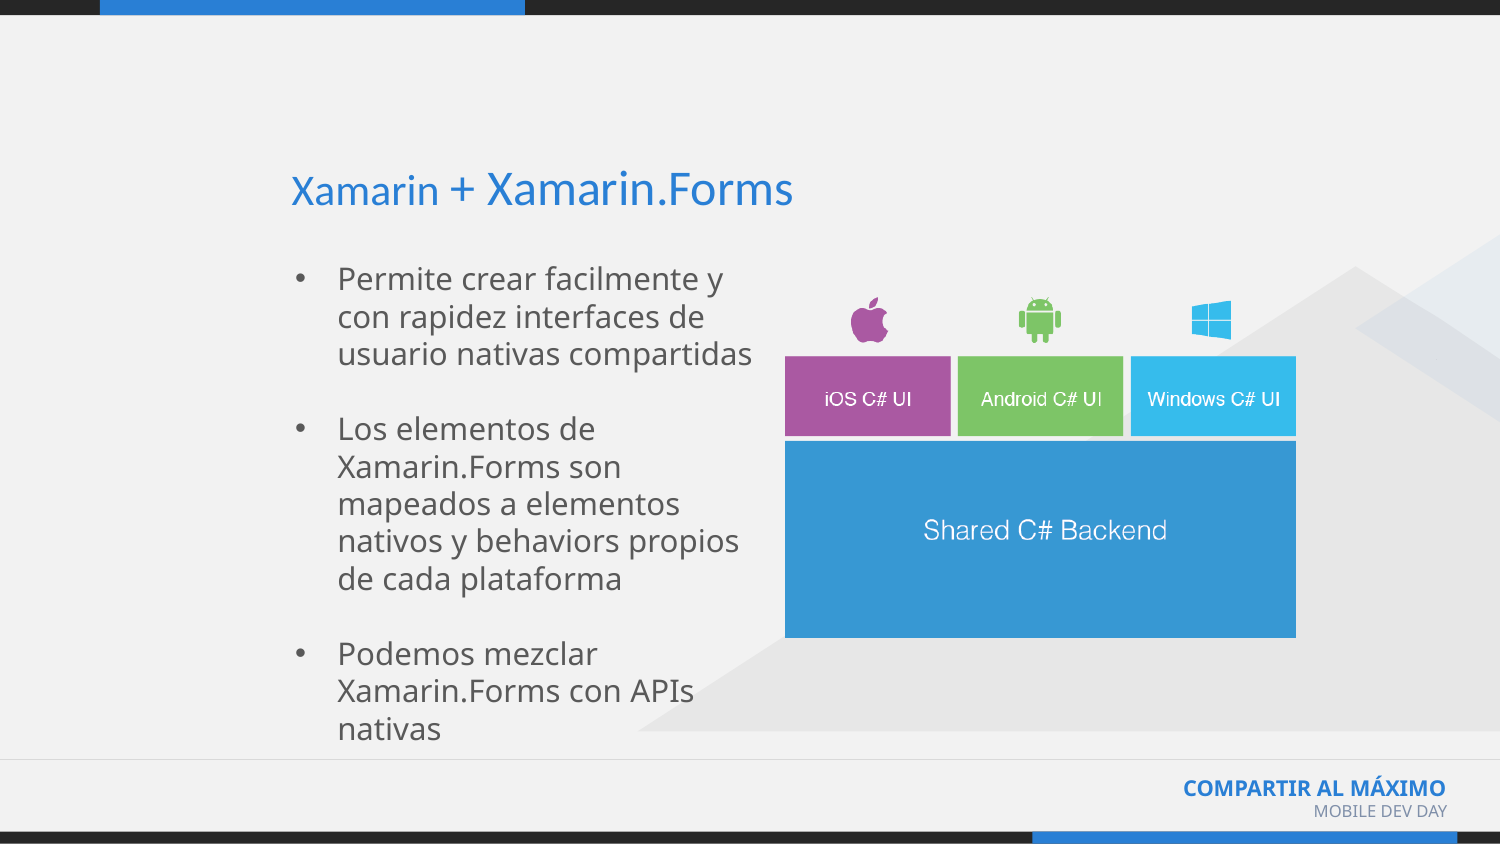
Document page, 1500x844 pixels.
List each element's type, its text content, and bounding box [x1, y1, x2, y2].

picture [785, 297, 1296, 638]
text_box Xamarin + Xamarin.Forms [280, 149, 1110, 222]
text_box Permite crear facilmente y con rapidez interfaces de usuario nativas compartidas Los elementos de Xamarin.Forms son mapeados a elementos nativos y behaviors propios de cada plataforma Podemos mezclar Xamarin.Forms con APIs nativas [280, 252, 786, 754]
